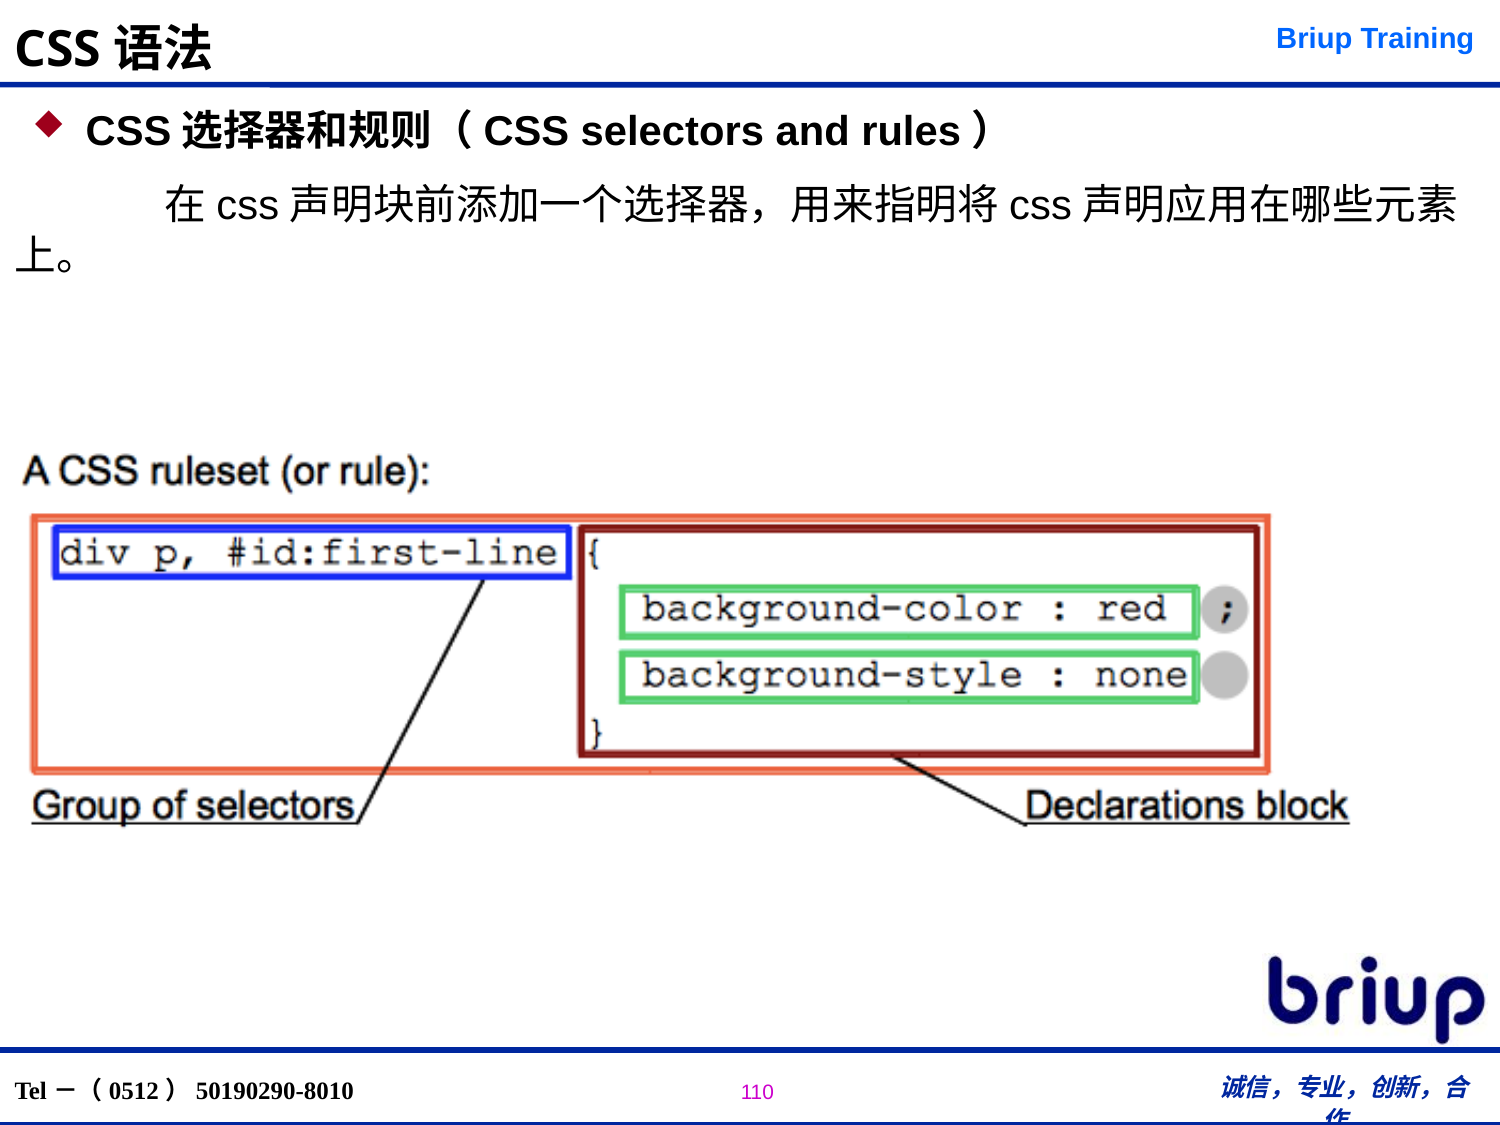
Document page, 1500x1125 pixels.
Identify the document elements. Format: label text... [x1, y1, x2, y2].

list CSS选择器和规则（CSS selectors and rules） 在css声明块前添加一个选择器，用来指明将css声明应用在哪些元素上。 [0, 96, 1500, 1053]
title CSS语法 [0, 0, 1251, 85]
picture [0, 437, 1377, 840]
